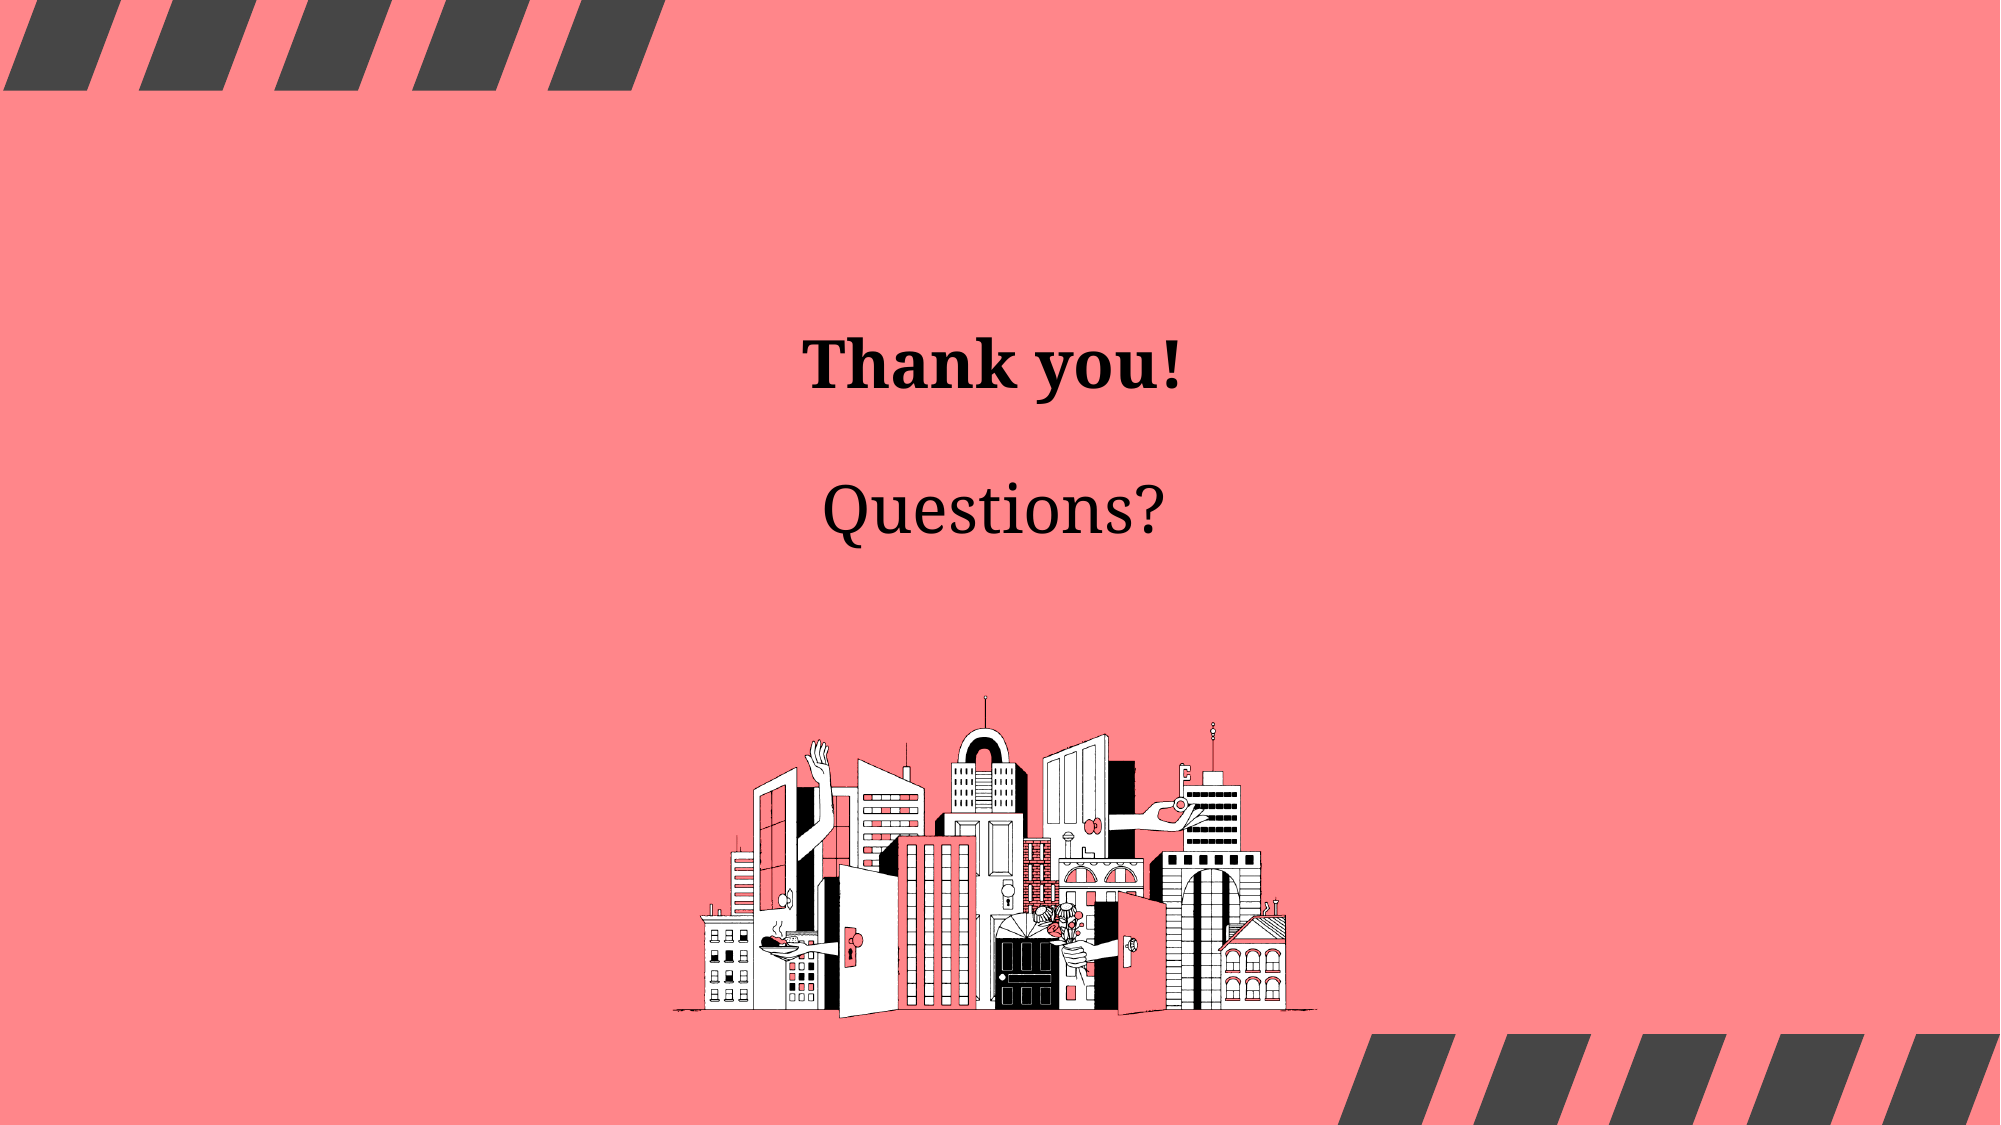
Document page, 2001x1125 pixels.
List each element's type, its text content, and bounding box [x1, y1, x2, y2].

picture [555, 678, 1433, 1044]
text_box [1336, 1033, 1458, 1125]
text_box [1472, 1033, 1593, 1125]
text_box [1, 0, 123, 92]
text_box [410, 0, 531, 92]
text_box [546, 0, 667, 92]
text_box [1745, 1033, 1867, 1125]
text_box [1607, 1033, 1729, 1125]
text_box [137, 0, 258, 92]
text_box Questions? [371, 442, 1617, 581]
text_box Thank you! [250, 297, 1738, 436]
text_box [272, 0, 394, 92]
text_box [1880, 1033, 2000, 1125]
